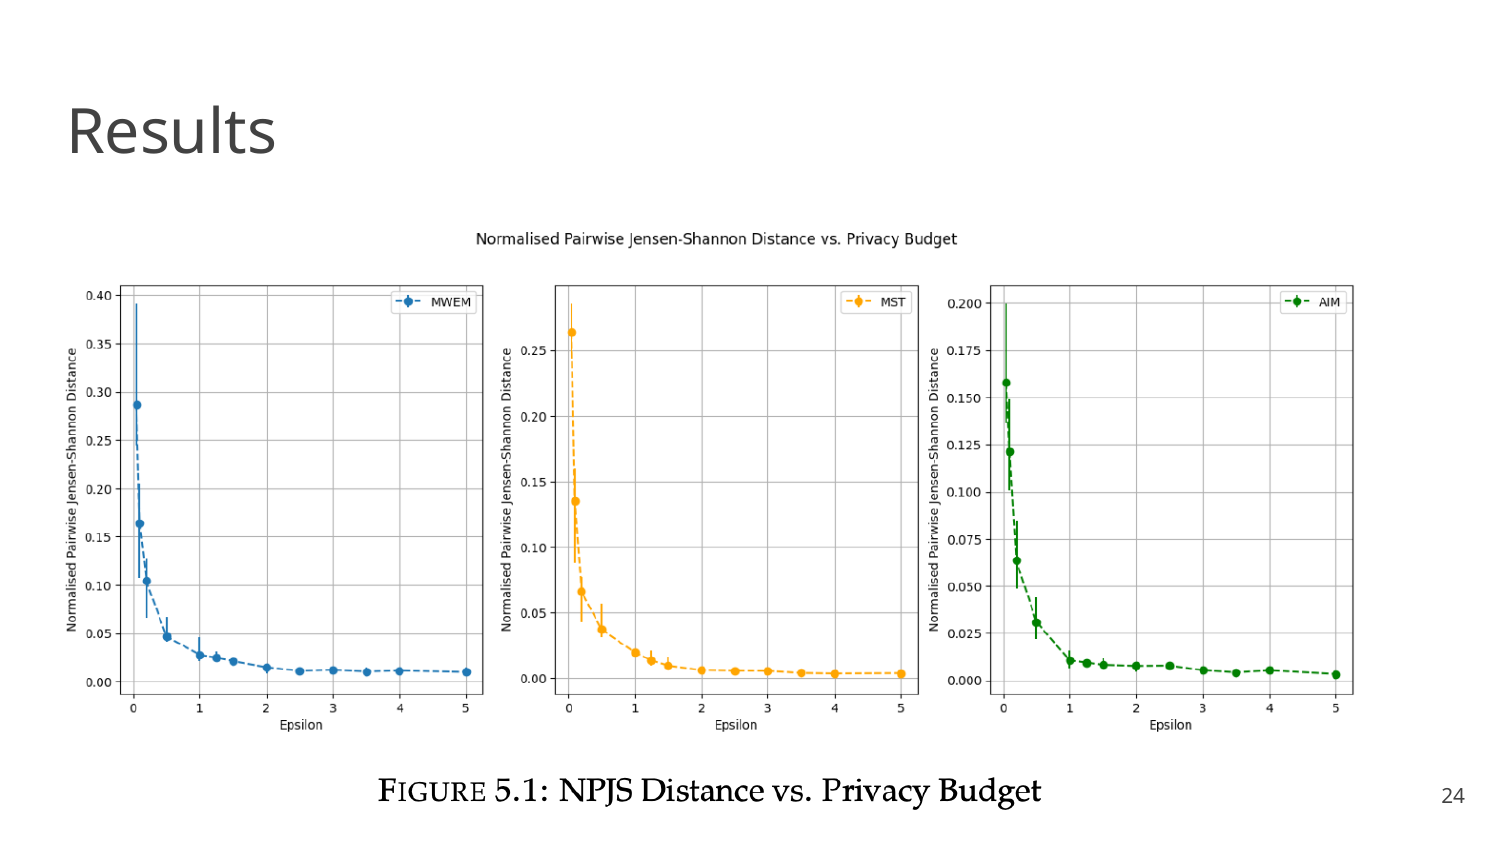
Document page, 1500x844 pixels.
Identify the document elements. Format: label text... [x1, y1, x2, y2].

slide_number ‹#› [1397, 764, 1480, 830]
picture [50, 188, 1394, 830]
title Results [51, 61, 1449, 182]
